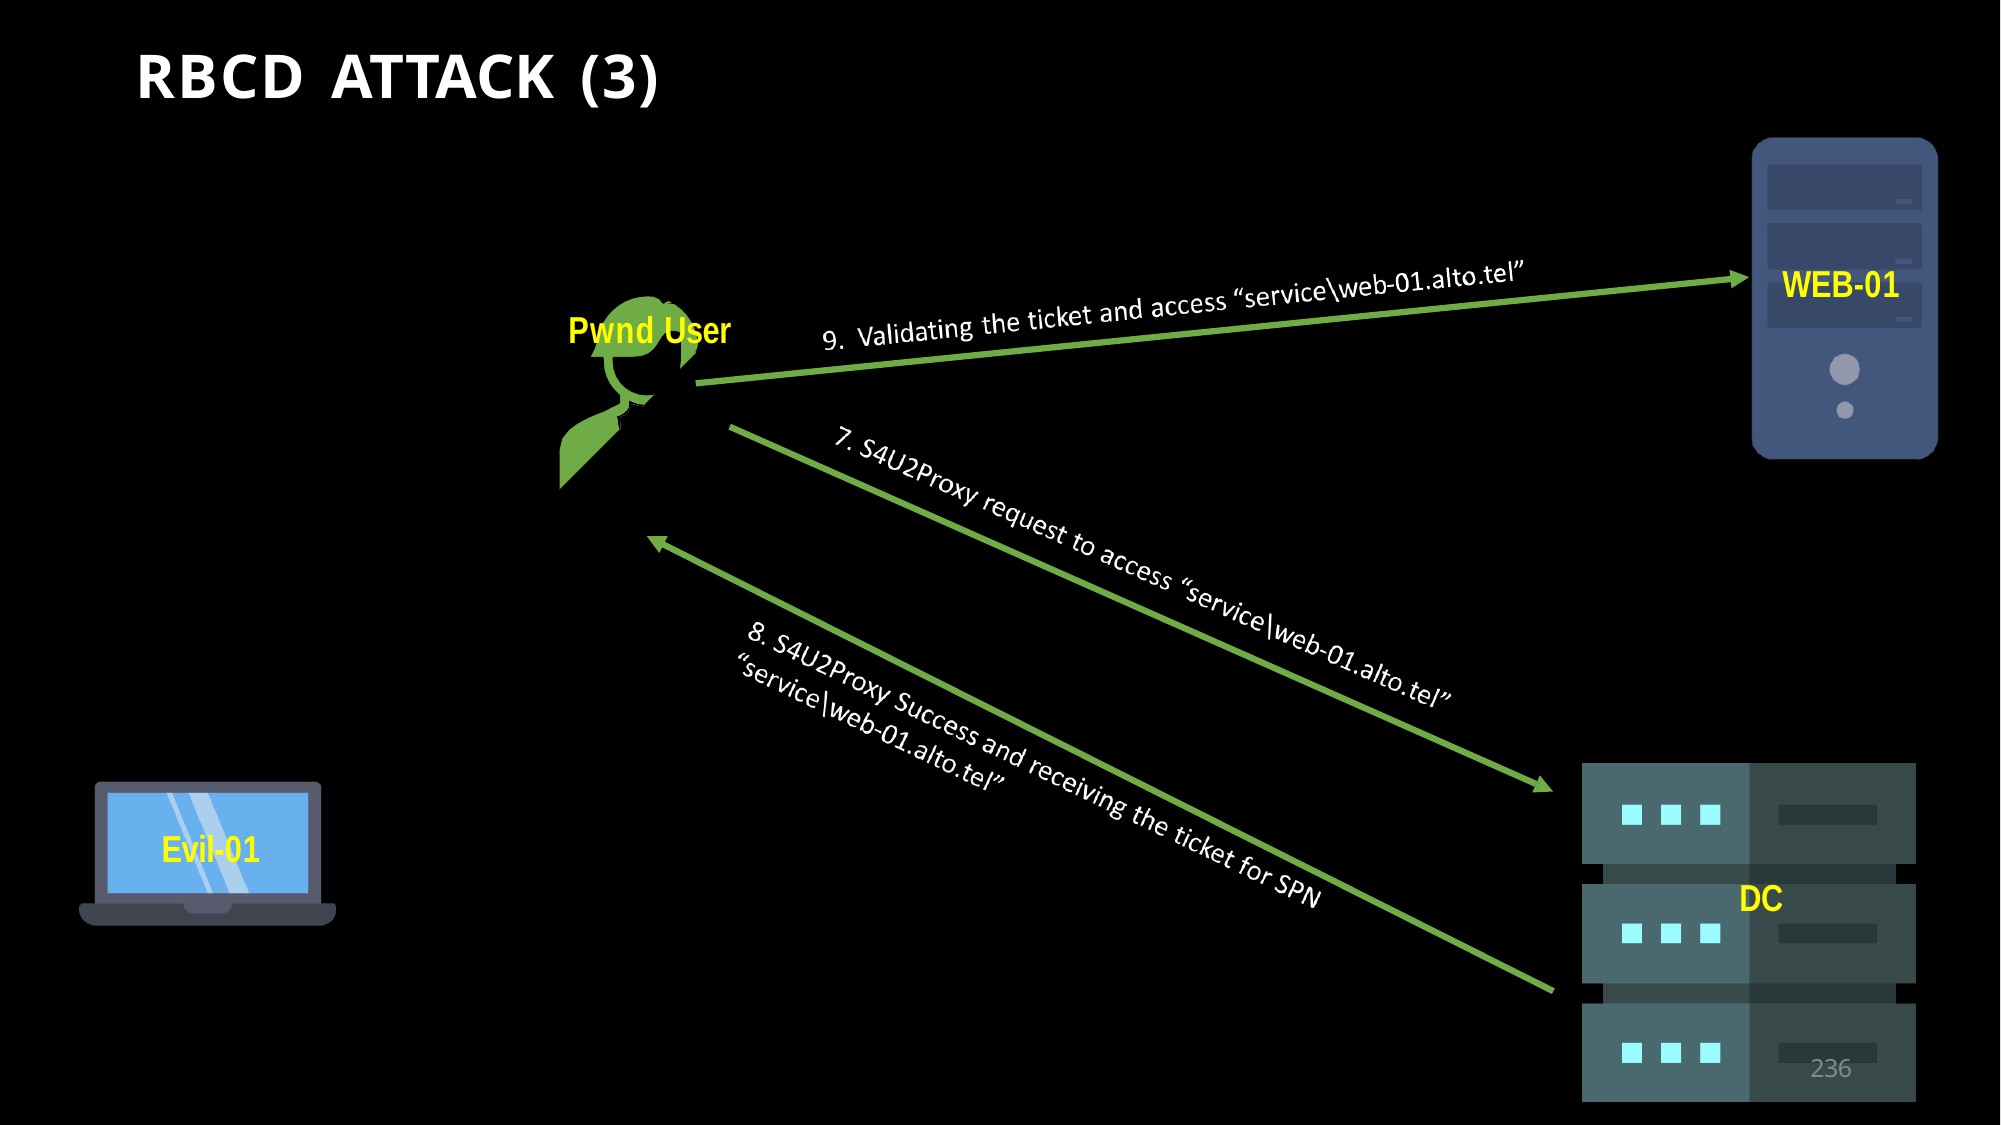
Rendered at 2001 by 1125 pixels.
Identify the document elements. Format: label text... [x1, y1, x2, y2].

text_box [646, 259, 1750, 995]
slide_number 242 [897, 1033, 1887, 1125]
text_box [557, 136, 2000, 492]
picture [1582, 763, 1917, 1103]
title RBCD ATTACK (3) [133, 35, 765, 226]
picture [78, 745, 337, 963]
